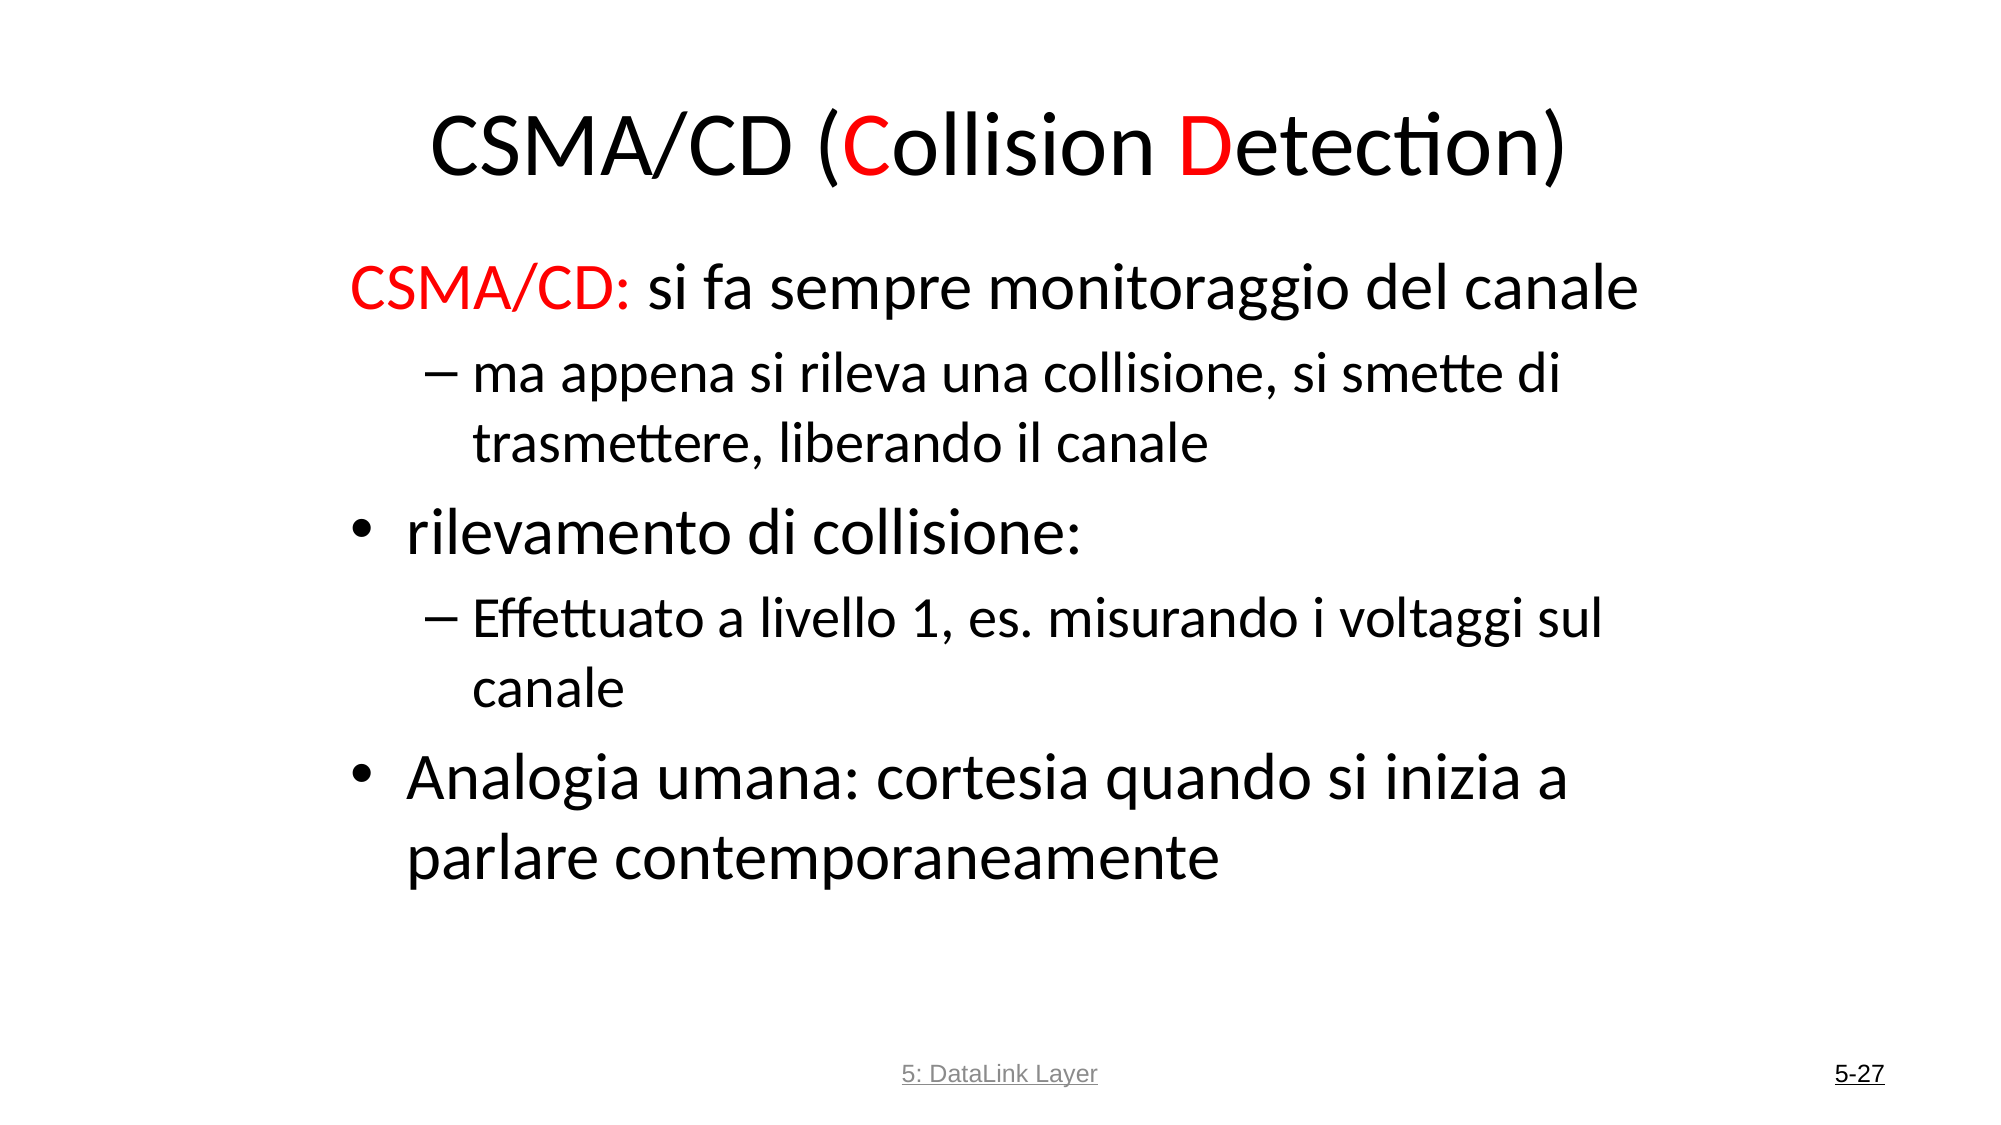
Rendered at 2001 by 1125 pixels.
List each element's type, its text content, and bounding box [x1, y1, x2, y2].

list CSMA/CD: si fa sempre monitoraggio del canale ma appena si rileva una collisione, si smette di trasmettere, liberando il canale rilevamento di collisione: Effettuato a livello 1, es. misurando i voltaggi sul canale Analogia umana: cortesia quando si inizia a parlare contemporaneamente [335, 235, 1692, 998]
footer 5: DataLink Layer [683, 1042, 1317, 1103]
slide_number 5-27 [1433, 1042, 1900, 1103]
title CSMA/CD (Collision Detection) [99, 45, 1900, 233]
